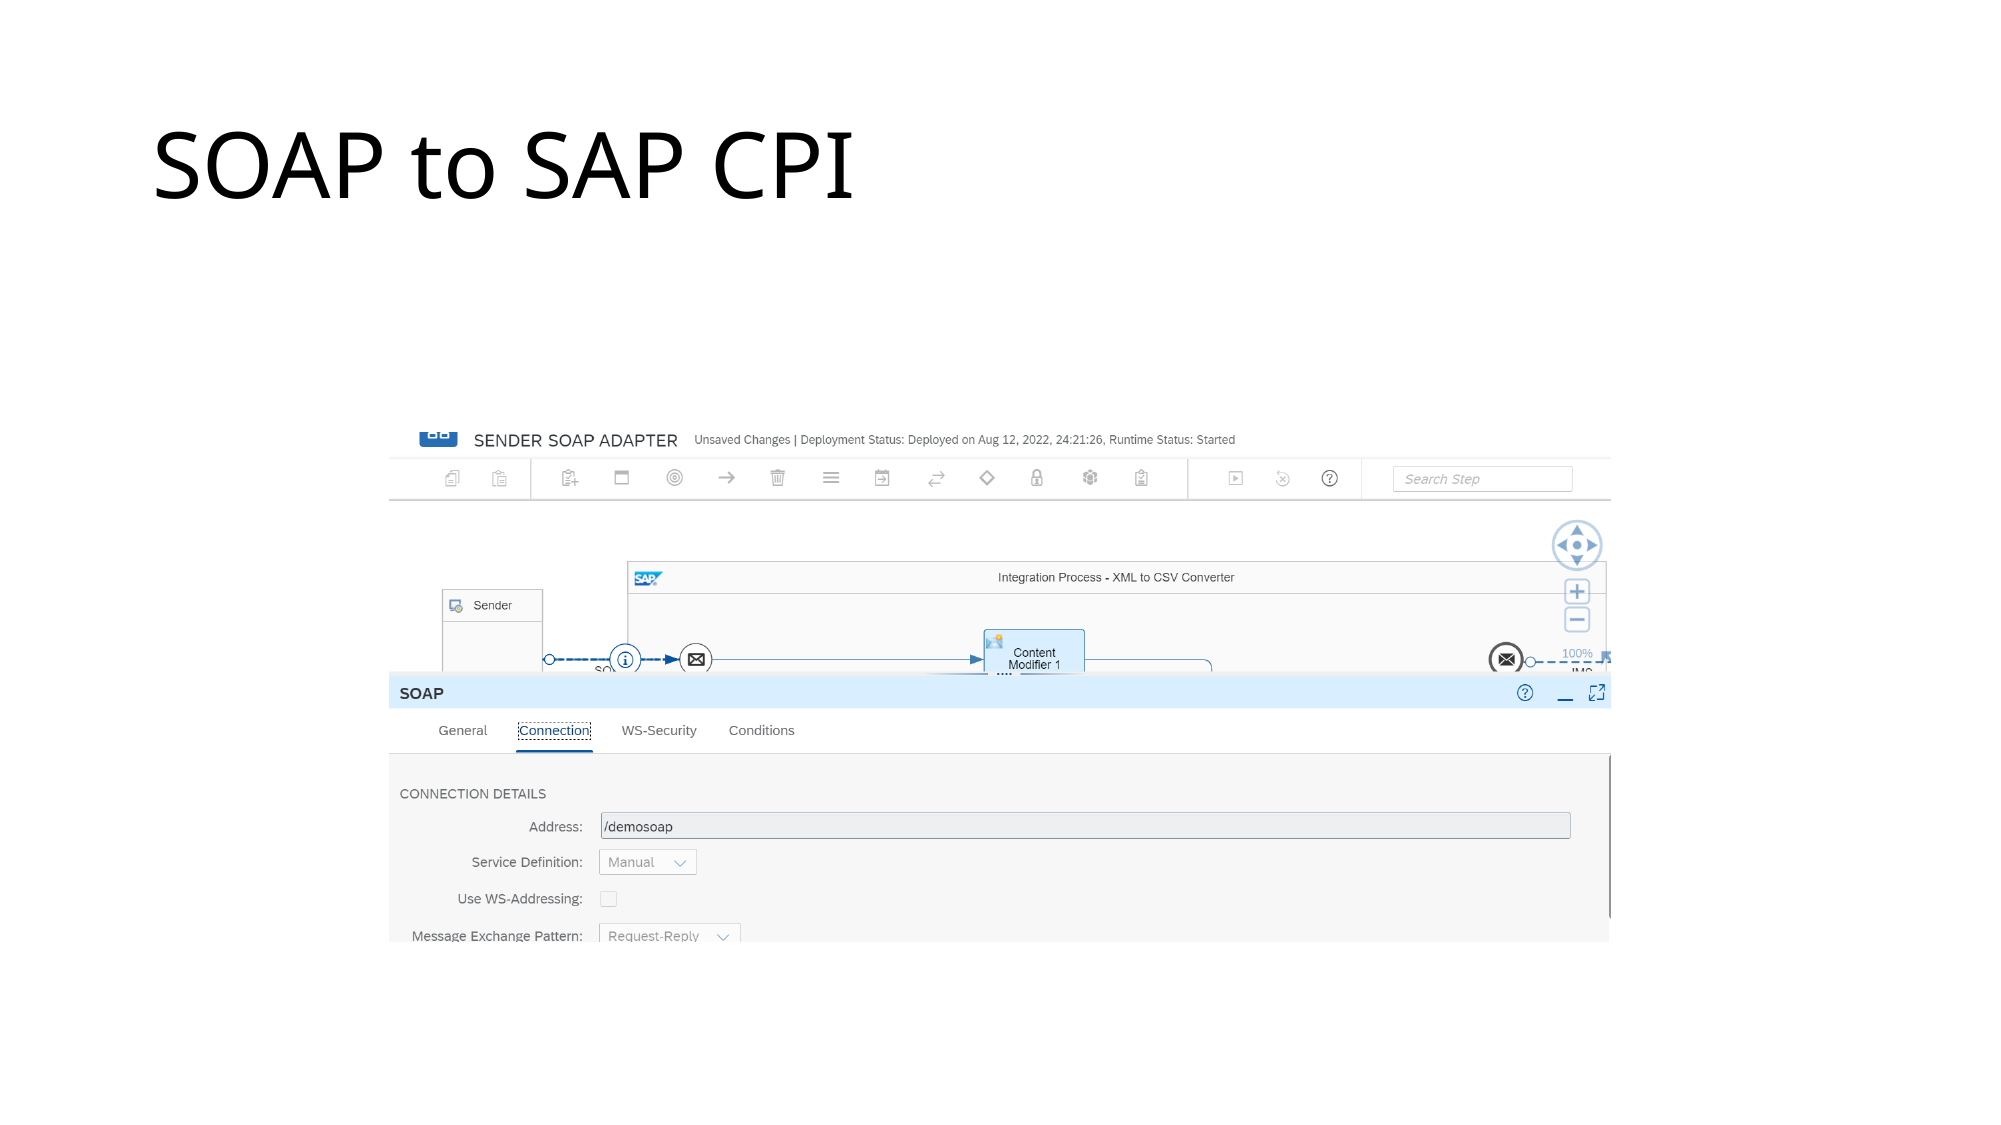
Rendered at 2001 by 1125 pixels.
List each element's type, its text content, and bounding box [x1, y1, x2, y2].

title SOAP to SAP CPI [137, 59, 1863, 278]
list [389, 432, 1611, 942]
